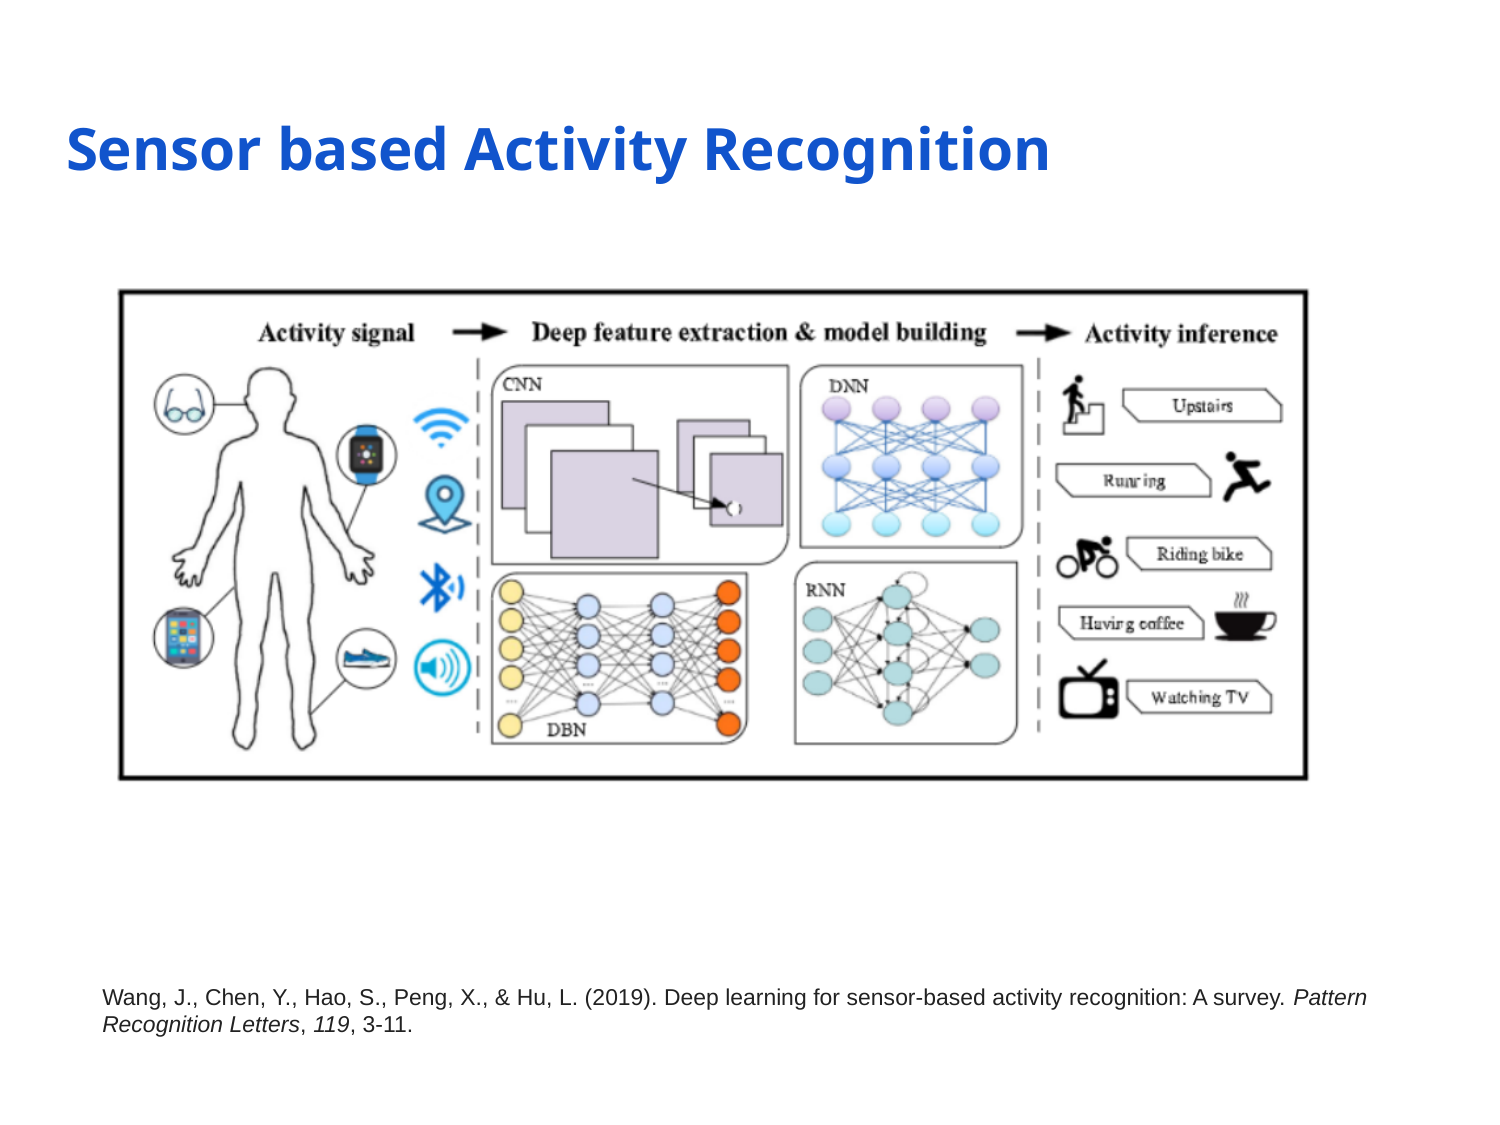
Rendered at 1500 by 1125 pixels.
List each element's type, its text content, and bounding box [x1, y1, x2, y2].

picture [112, 274, 1319, 790]
title Sensor based Activity Recognition [51, 97, 1449, 199]
text_box Wang, J., Chen, Y., Hao, S., Peng, X., & Hu, L. (2019). Deep learning for sensor-based activity recognition: A survey. Pattern Recognition Letters, 119, 3-11. [87, 974, 1424, 1045]
